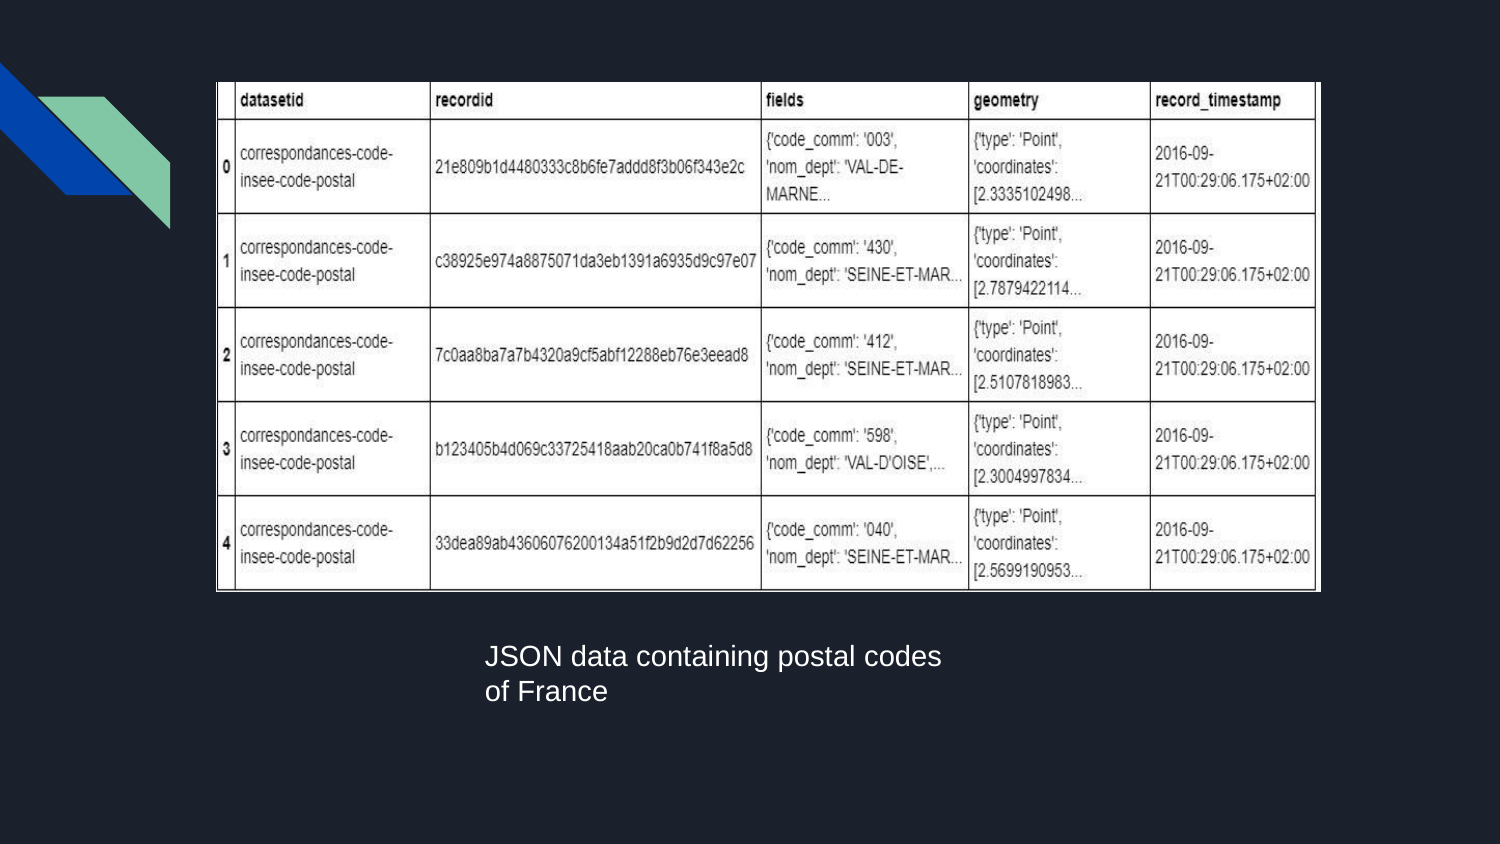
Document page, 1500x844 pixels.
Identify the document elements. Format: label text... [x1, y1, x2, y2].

text_box [75, 75, 568, 568]
text_box JSON data containing postal codes of France [469, 622, 962, 844]
picture [216, 82, 1321, 593]
